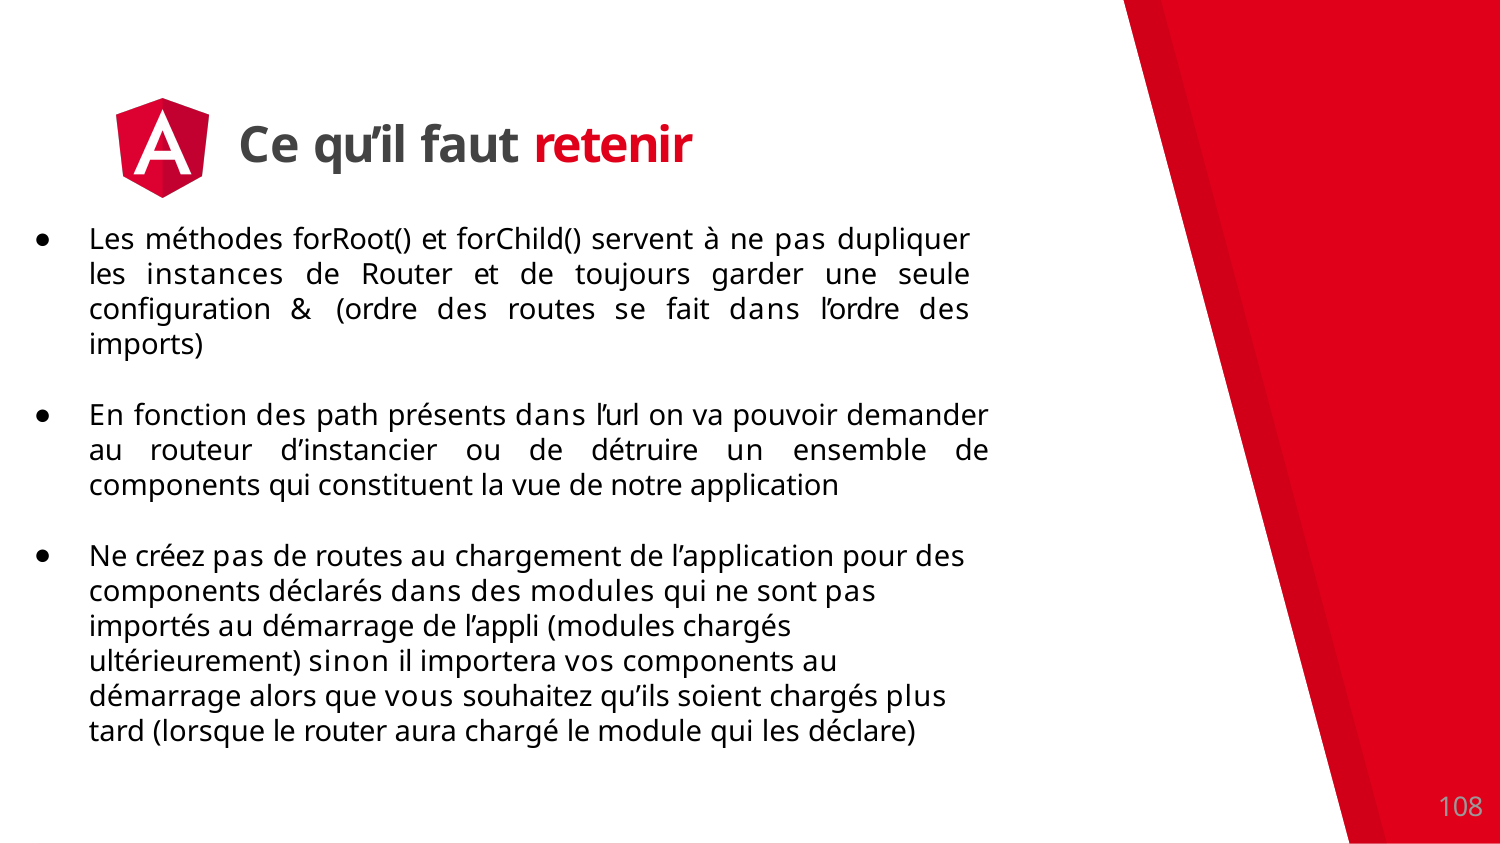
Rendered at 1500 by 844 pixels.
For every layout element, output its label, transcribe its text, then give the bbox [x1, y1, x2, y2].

title Ce qu’il faut retenir [55, 27, 1120, 253]
text_box Les méthodes forRoot() et forChild() servent à ne pas dupliquer les instances de Router et de toujours garder une seule conﬁguration & (ordre des routes se fait dans l’ordre des imports) En fonction des path présents dans l’url on va pouvoir demander au routeur d’instancier ou de détruire un ensemble de components qui constituent la vue de notre application Ne créez pas de routes au chargement de l’application pour des components déclarés dans des modules qui ne sont pas importés au démarrage de l’appli (modules chargés ultérieurement) sinon il importera vos components au démarrage alors que vous souhaitez qu’ils soient chargés plus tard (lorsque le router aura chargé le module qui les déclare) [31, 218, 991, 748]
picture [100, 83, 226, 208]
slide_number 108 [1431, 794, 1488, 844]
